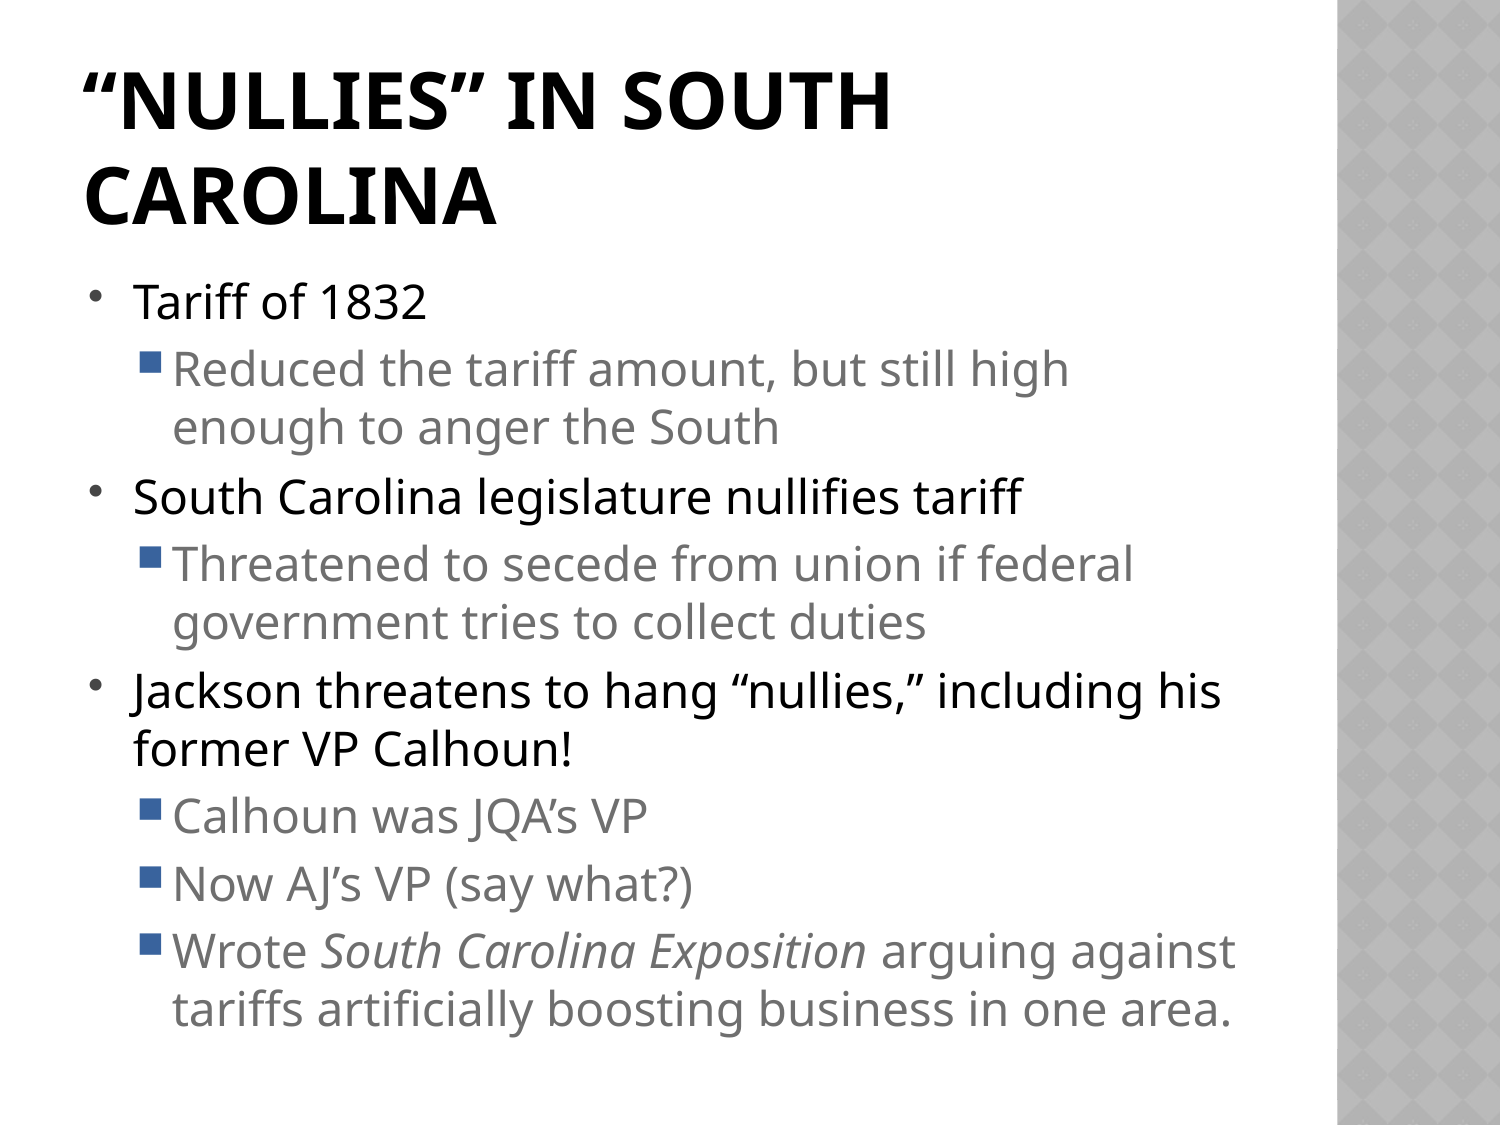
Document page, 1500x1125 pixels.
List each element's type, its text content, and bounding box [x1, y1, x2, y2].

title “Nullies” in South Carolina [75, 52, 1263, 240]
list Tariff of 1832 Reduced the tariff amount, but still high enough to anger the South South Carolina legislature nullifies tariff Threatened to secede from union if federal government tries to collect duties Jackson threatens to hang “nullies,” including his former VP Calhoun! Calhoun was JQA’s VP Now AJ’s VP (say what?) Wrote South Carolina Exposition arguing against tariffs artificially boosting business in one area. [75, 264, 1263, 1059]
